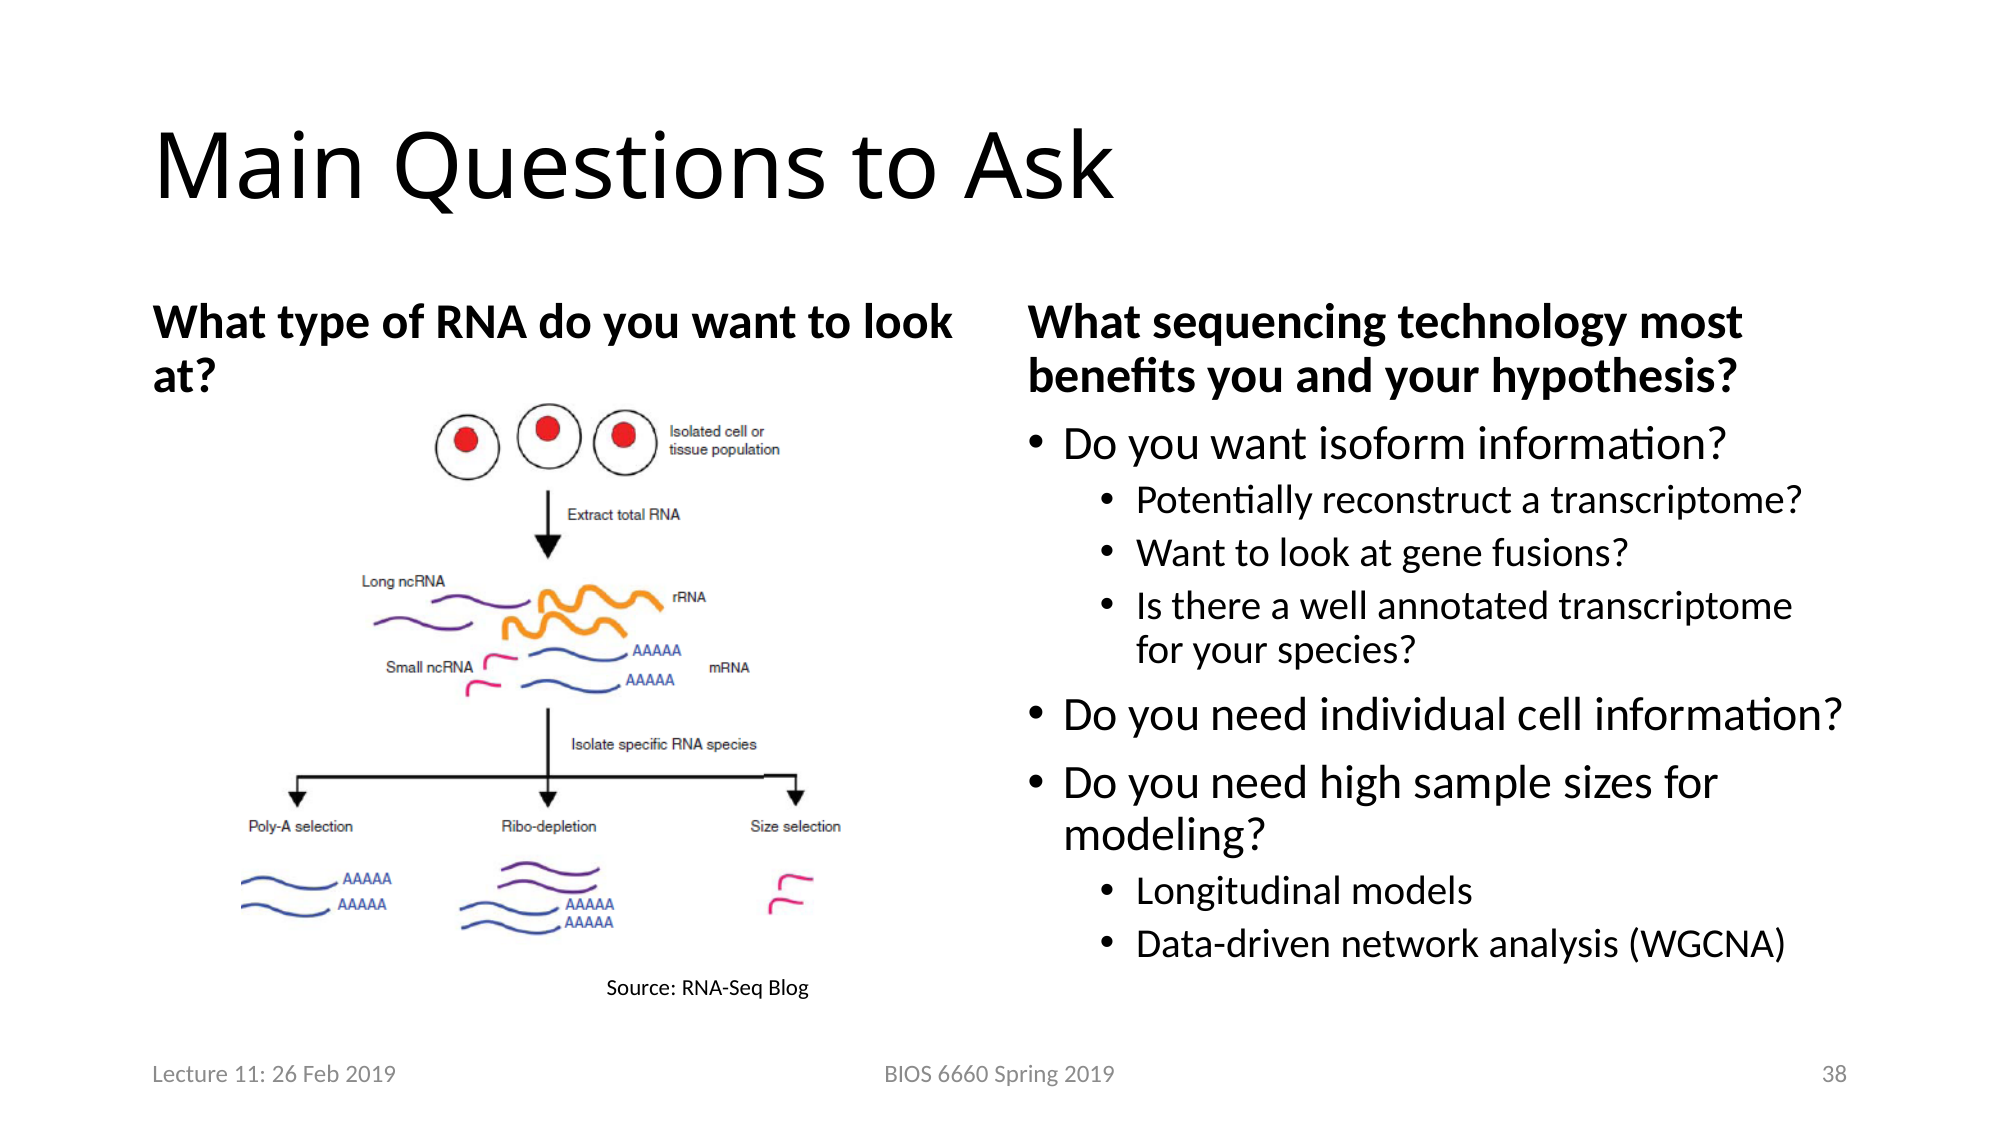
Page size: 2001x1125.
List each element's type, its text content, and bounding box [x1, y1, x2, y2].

footer BIOS 6660 Spring 2019 [662, 1042, 1338, 1103]
picture [240, 370, 873, 948]
list What type of RNA do you want to look at? [137, 275, 984, 411]
title Main Questions to Ask [137, 59, 1863, 278]
text_box Source: RNA-Seq Blog [591, 964, 825, 1008]
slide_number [137, 1042, 588, 1103]
list What sequencing technology most benefits you and your hypothesis? [1012, 275, 1863, 410]
slide_number 38 [1412, 1042, 1863, 1103]
list Do you want isoform information? Potentially reconstruct a transcriptome? Want to look at gene fusions? Is there a well annotated transcriptome for your species? Do you need individual cell information? Do you need high sample sizes for modeling? Longitudinal models Data-driven network analysis (WGCNA) [1012, 410, 1863, 1016]
